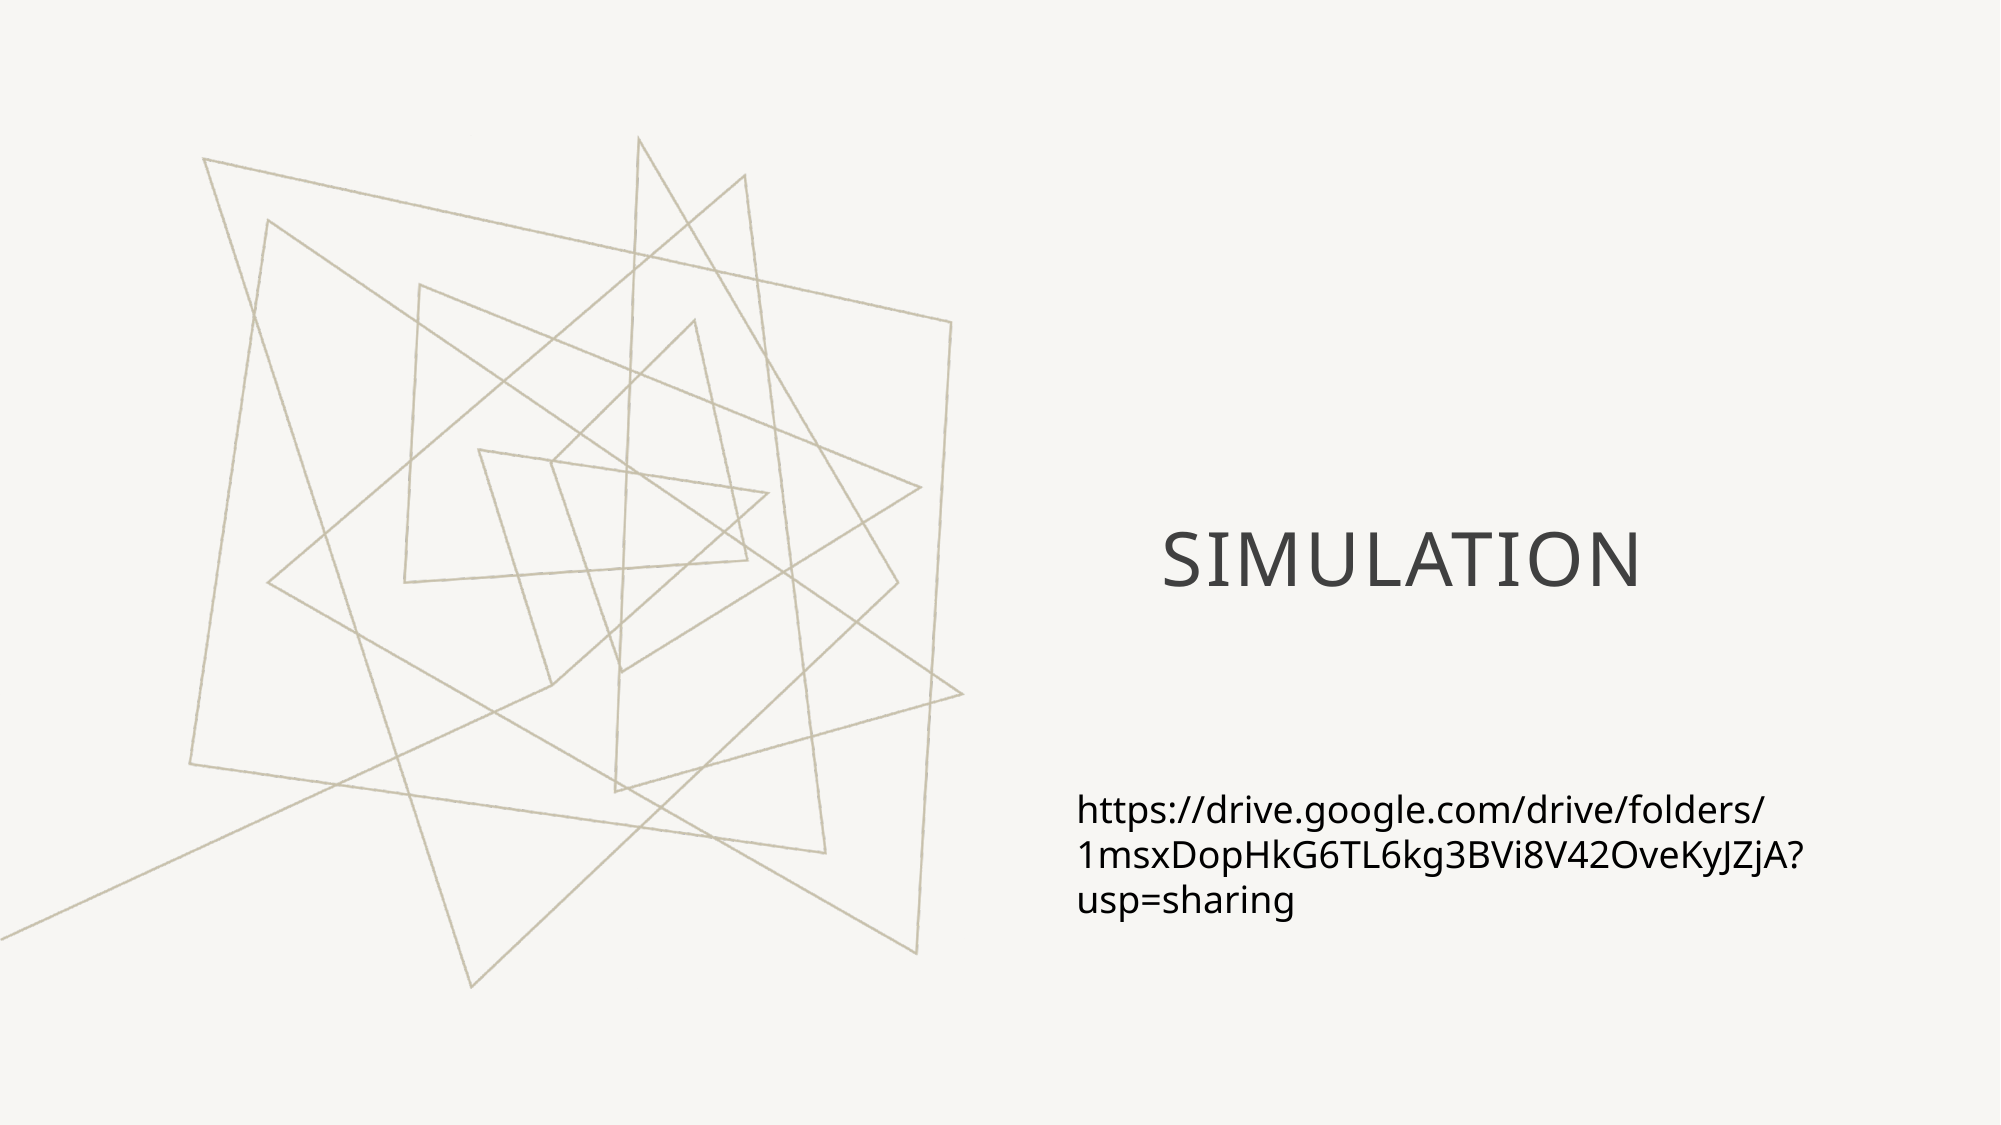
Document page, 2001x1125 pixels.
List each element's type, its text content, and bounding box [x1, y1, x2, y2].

picture [0, 135, 965, 989]
title simulation [1146, 421, 1833, 704]
text_box https://drive.google.com/drive/folders/1msxDopHkG6TL6kg3BVi8V42OveKyJZjA?usp=sharing [1061, 779, 1869, 929]
